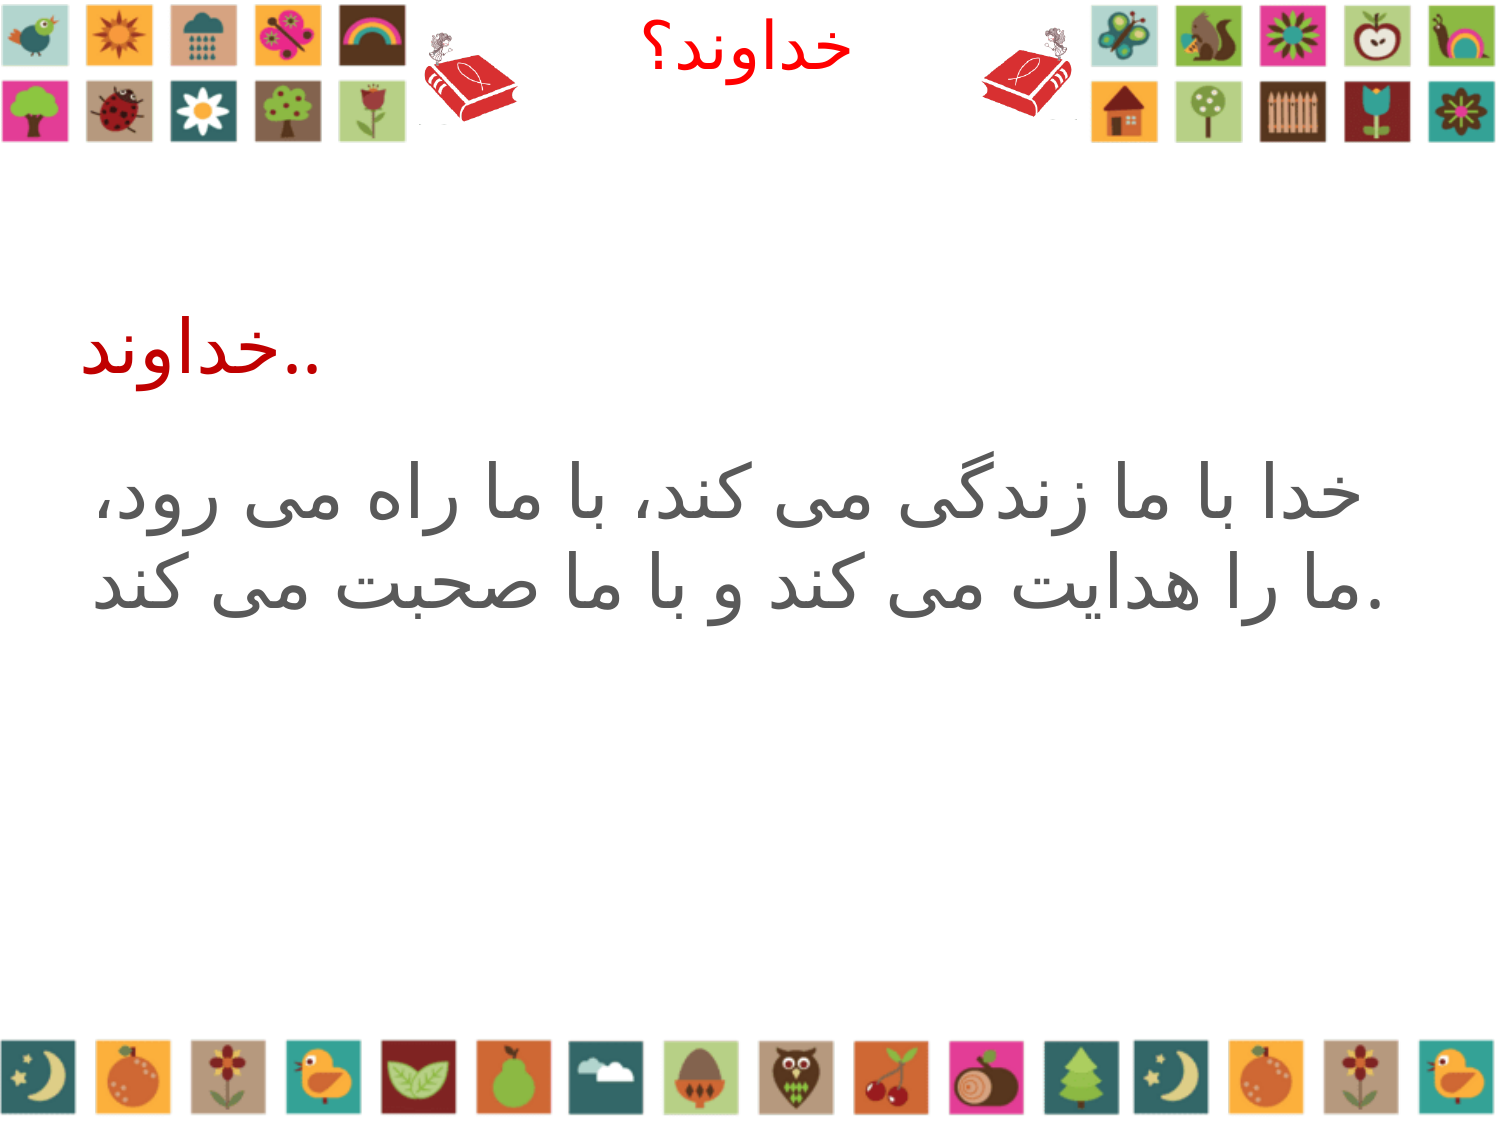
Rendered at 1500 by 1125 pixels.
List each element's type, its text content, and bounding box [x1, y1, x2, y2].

text_box خداوند.. [64, 290, 1412, 396]
picture [950, 3, 1500, 150]
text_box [0, 1028, 1500, 1118]
text_box خدا با ما زندگی می کند، با ما راه می رود، ما را هدایت می کند و با ما صحبت می کند. [76, 436, 1424, 632]
text_box خداوند؟ [414, 0, 1080, 91]
picture [0, 3, 550, 150]
